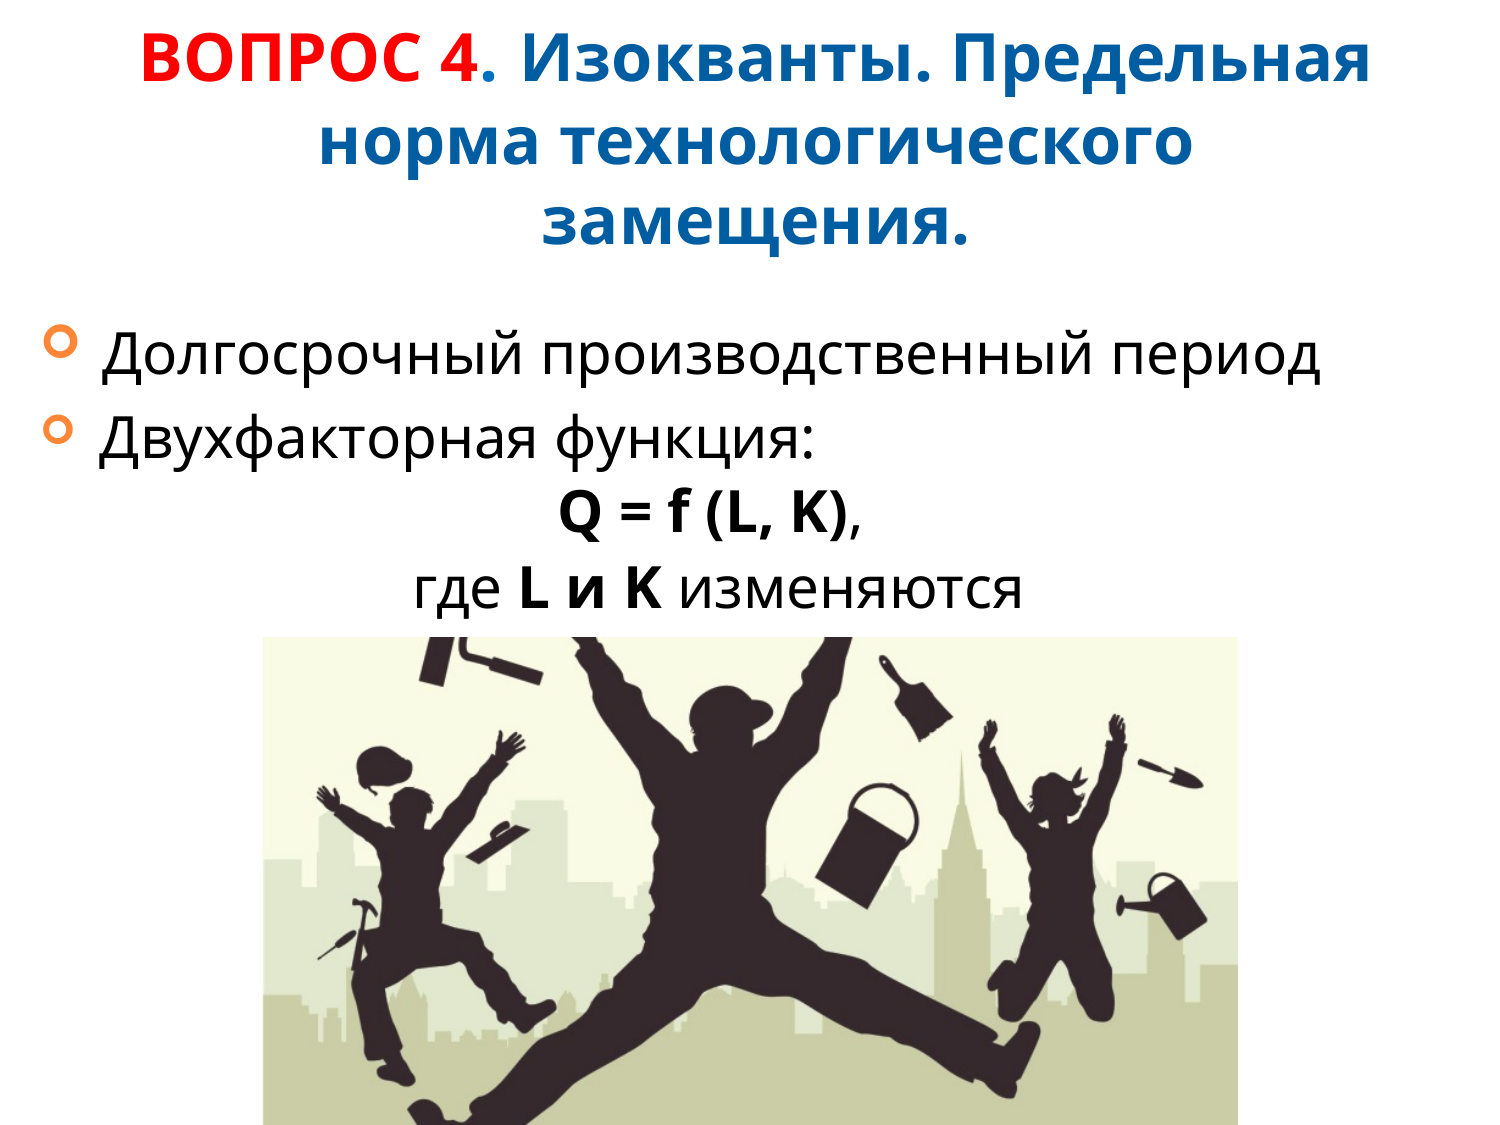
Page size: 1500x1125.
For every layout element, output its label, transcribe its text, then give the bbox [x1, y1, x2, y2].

picture [261, 636, 1238, 1125]
text_box ВОПРОС 4. Изокванты. Предельная норма технологического замещения. [99, 137, 1413, 299]
list Долгосрочный производственный период Двухфакторная функция: Q = f (L, K), где L и K изменяются [24, 299, 1413, 1063]
